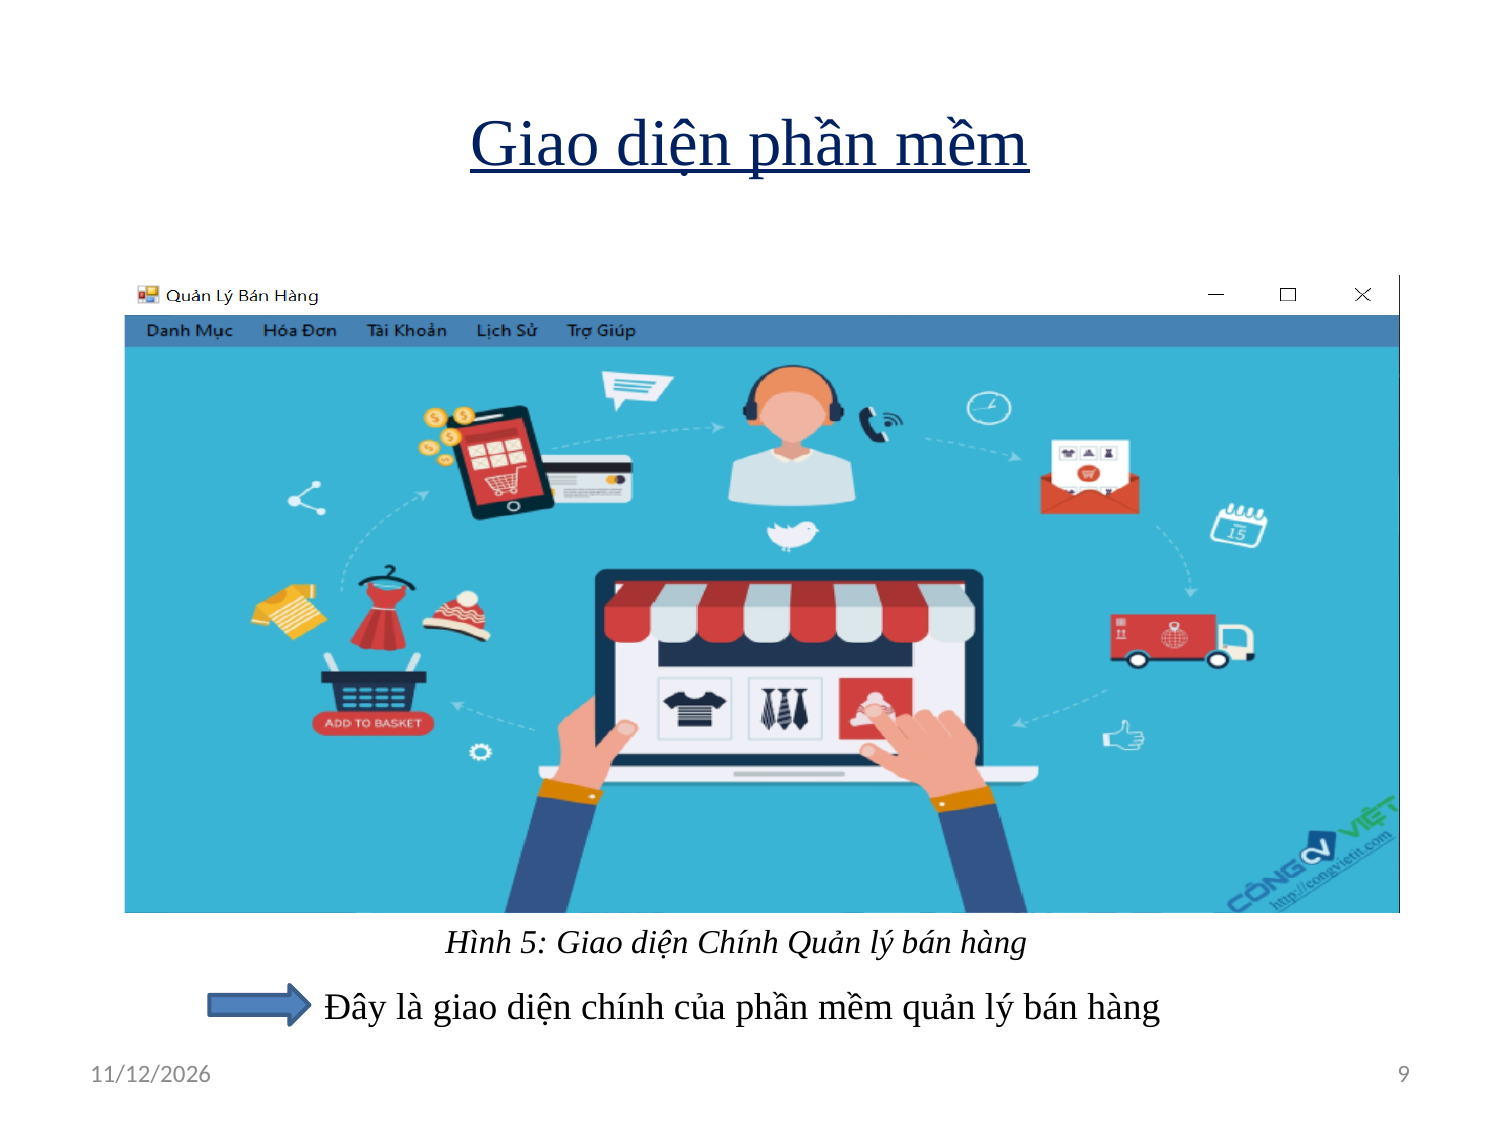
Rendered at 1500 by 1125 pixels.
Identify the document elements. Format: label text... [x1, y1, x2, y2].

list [124, 274, 1401, 913]
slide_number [75, 1042, 425, 1103]
text_box Hình 5: Giao diện Chính Quản lý bán hàng [342, 922, 1131, 968]
slide_number 9 [1074, 1042, 1425, 1103]
title Giao diện phần mềm [75, 45, 1425, 233]
text_box [207, 983, 312, 1027]
text_box Đây là giao diện chính của phần mềm quản lý bán hàng [309, 974, 1247, 1035]
